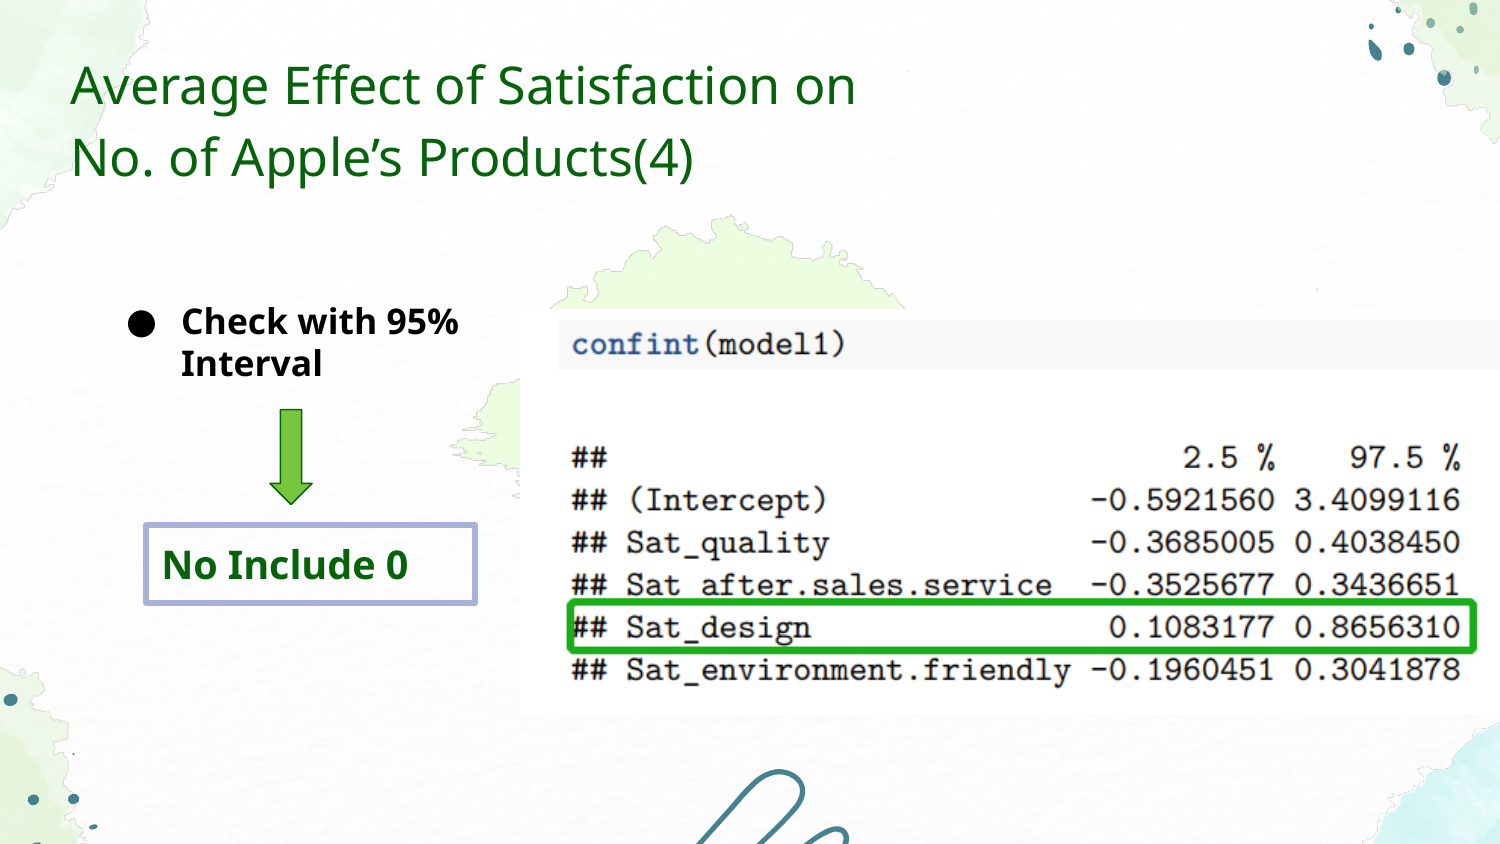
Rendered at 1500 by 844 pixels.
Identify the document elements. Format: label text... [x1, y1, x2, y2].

text_box [269, 409, 313, 505]
picture [813, 832, 843, 844]
picture [704, 775, 799, 844]
title Average Effect of Satisfaction on No. of Apple’s Products(4) [55, 28, 1445, 123]
text_box Check with 95% Interval [91, 293, 701, 389]
text_box No Include 0 [146, 525, 476, 603]
picture [0, 0, 1500, 844]
